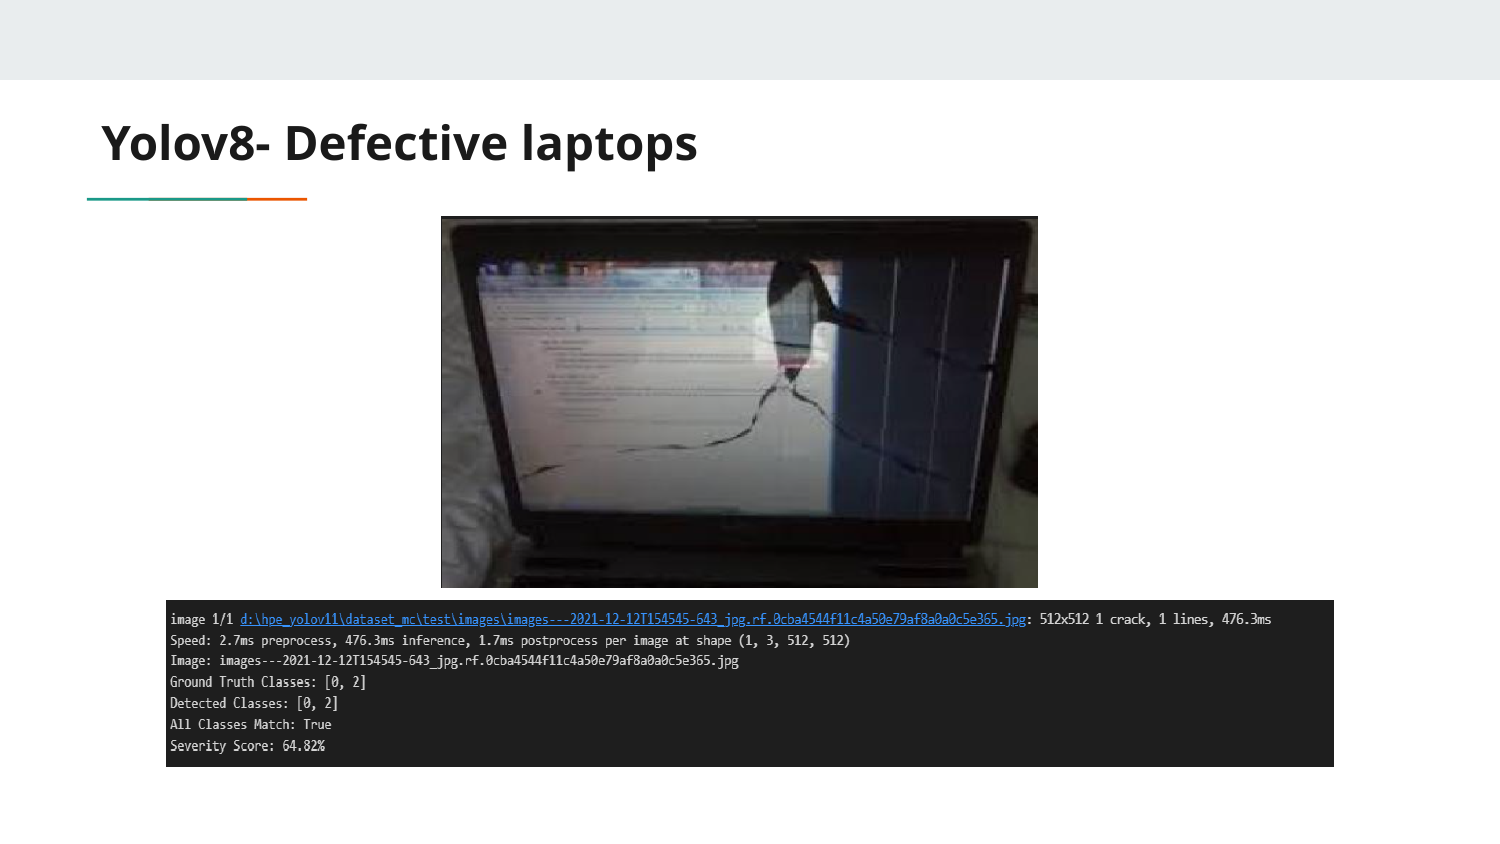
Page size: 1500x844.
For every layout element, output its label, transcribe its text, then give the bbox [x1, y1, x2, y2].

picture [440, 216, 1038, 588]
title Yolov8- Defective laptops [86, 98, 1348, 186]
picture [166, 599, 1334, 767]
